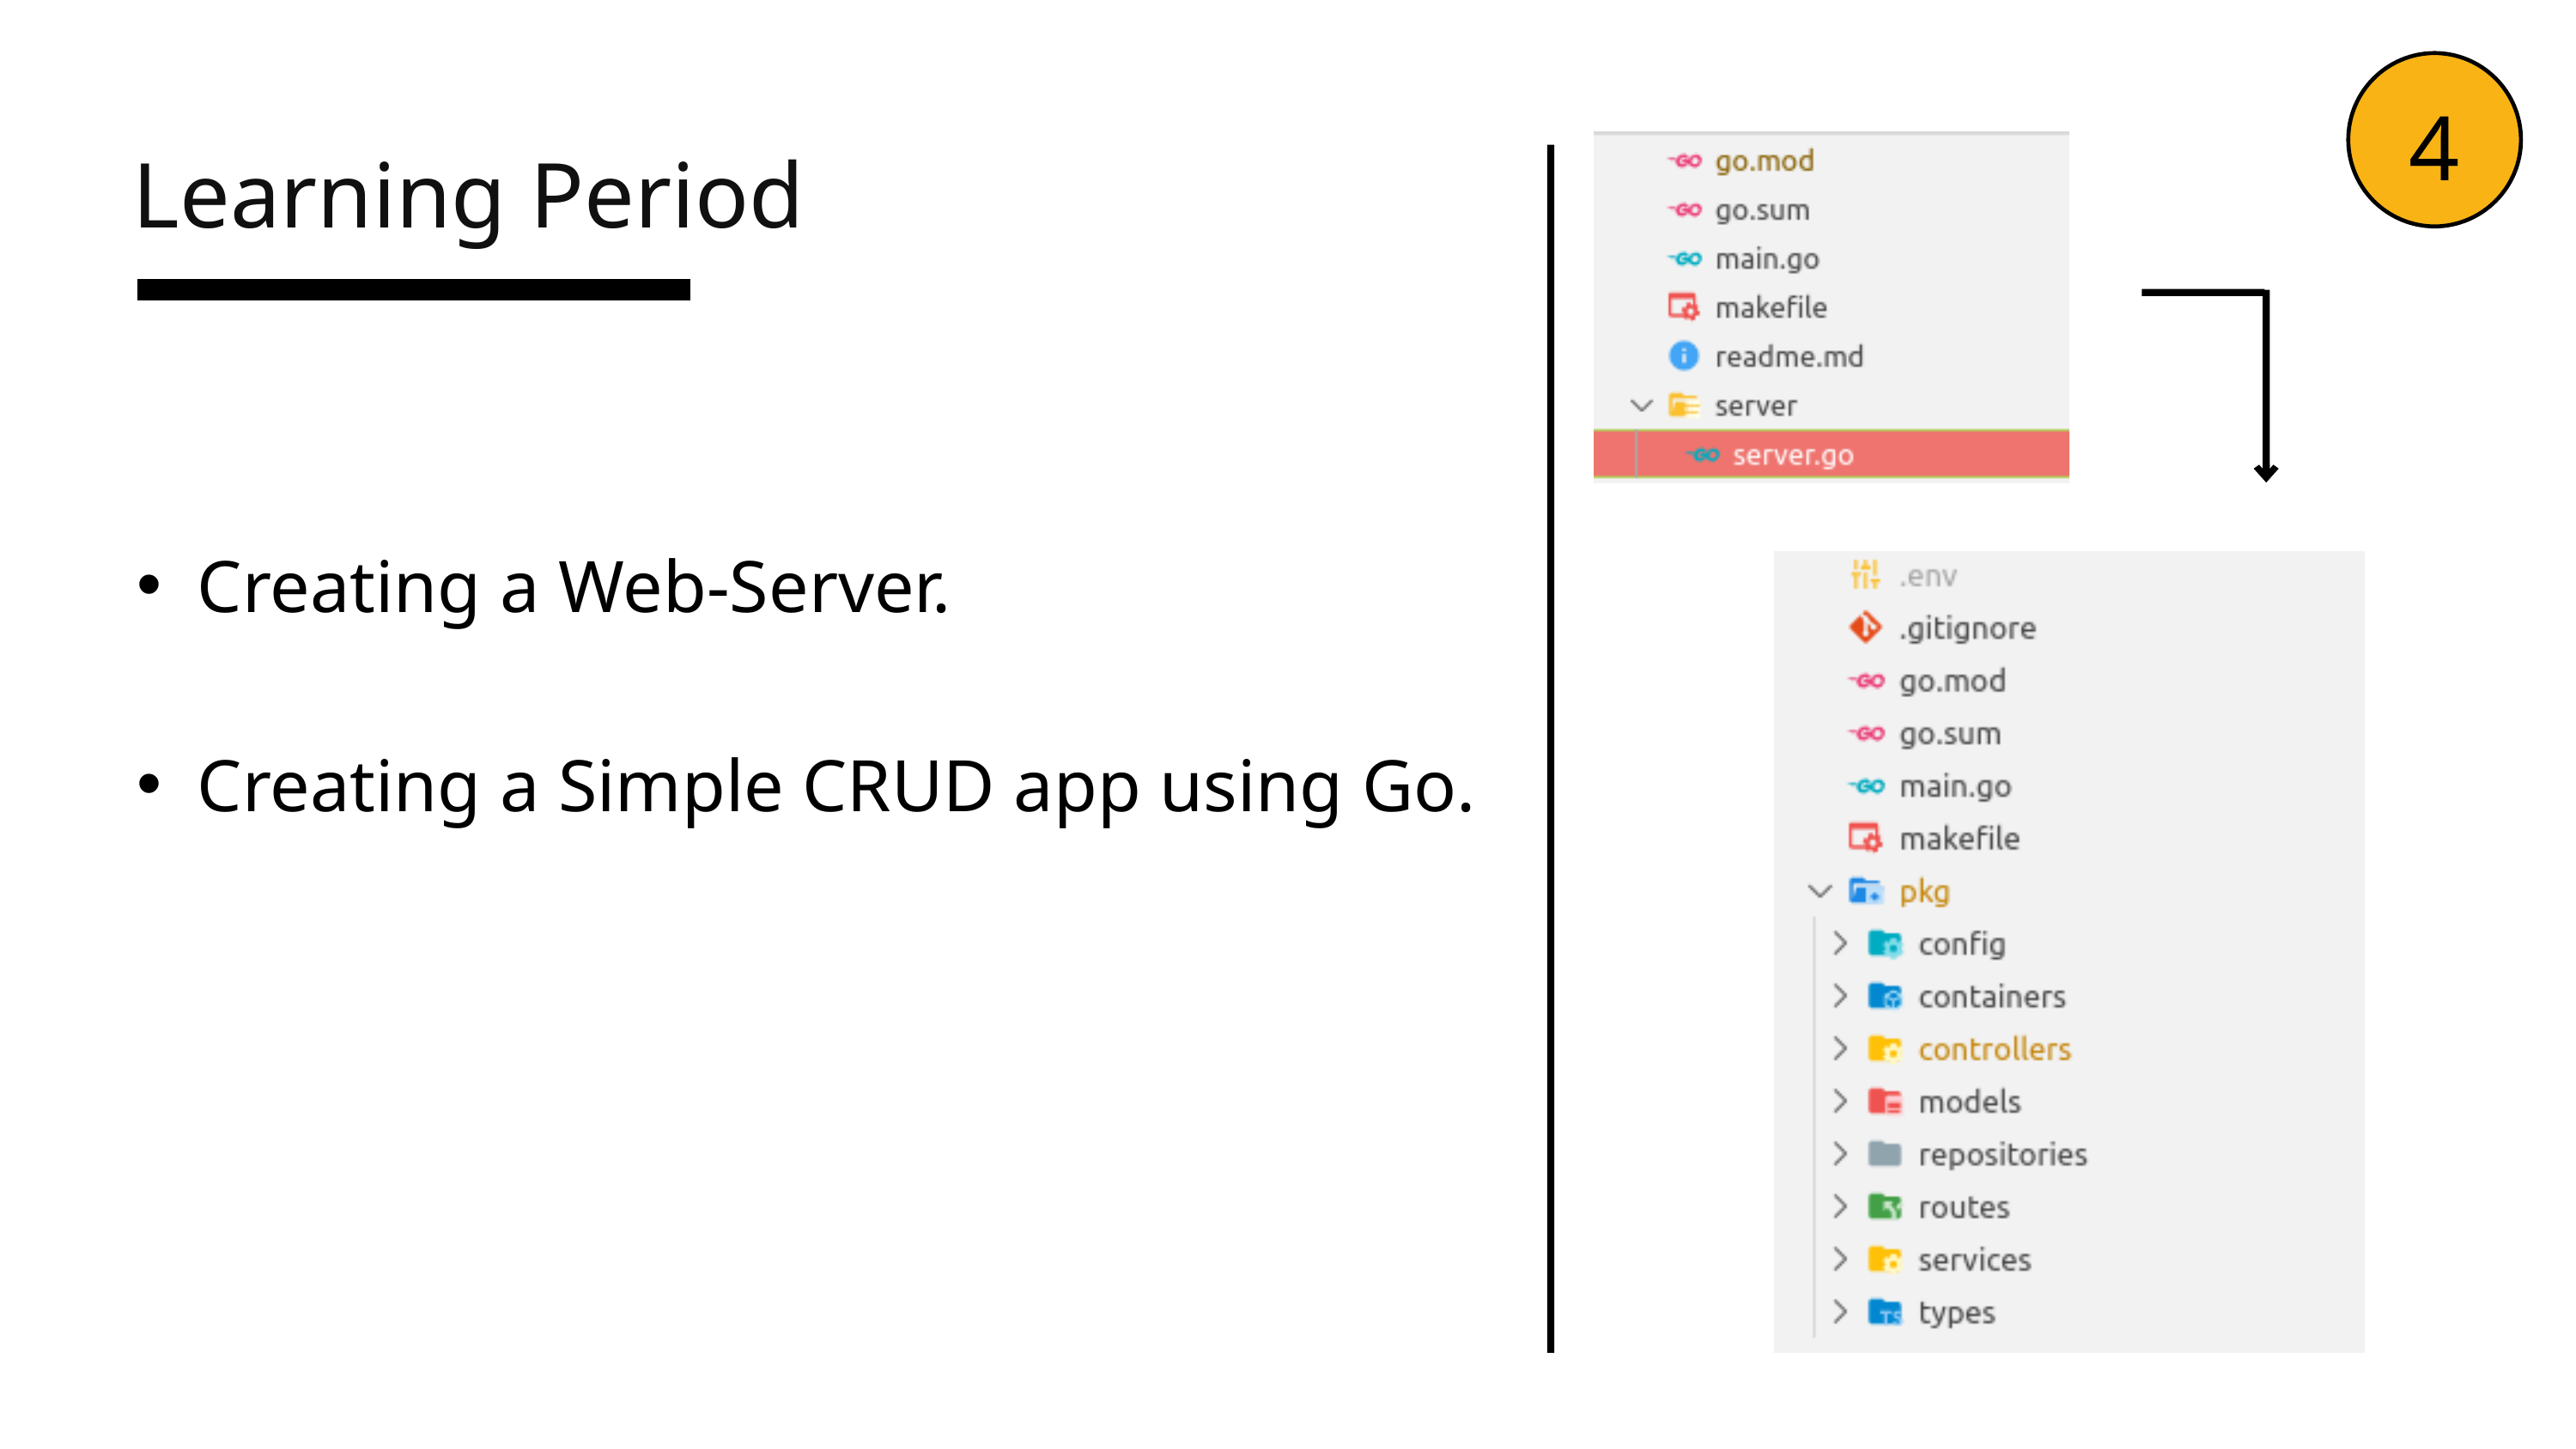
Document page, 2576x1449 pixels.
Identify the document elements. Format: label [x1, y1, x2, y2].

text_box [76, 52, 2522, 1353]
